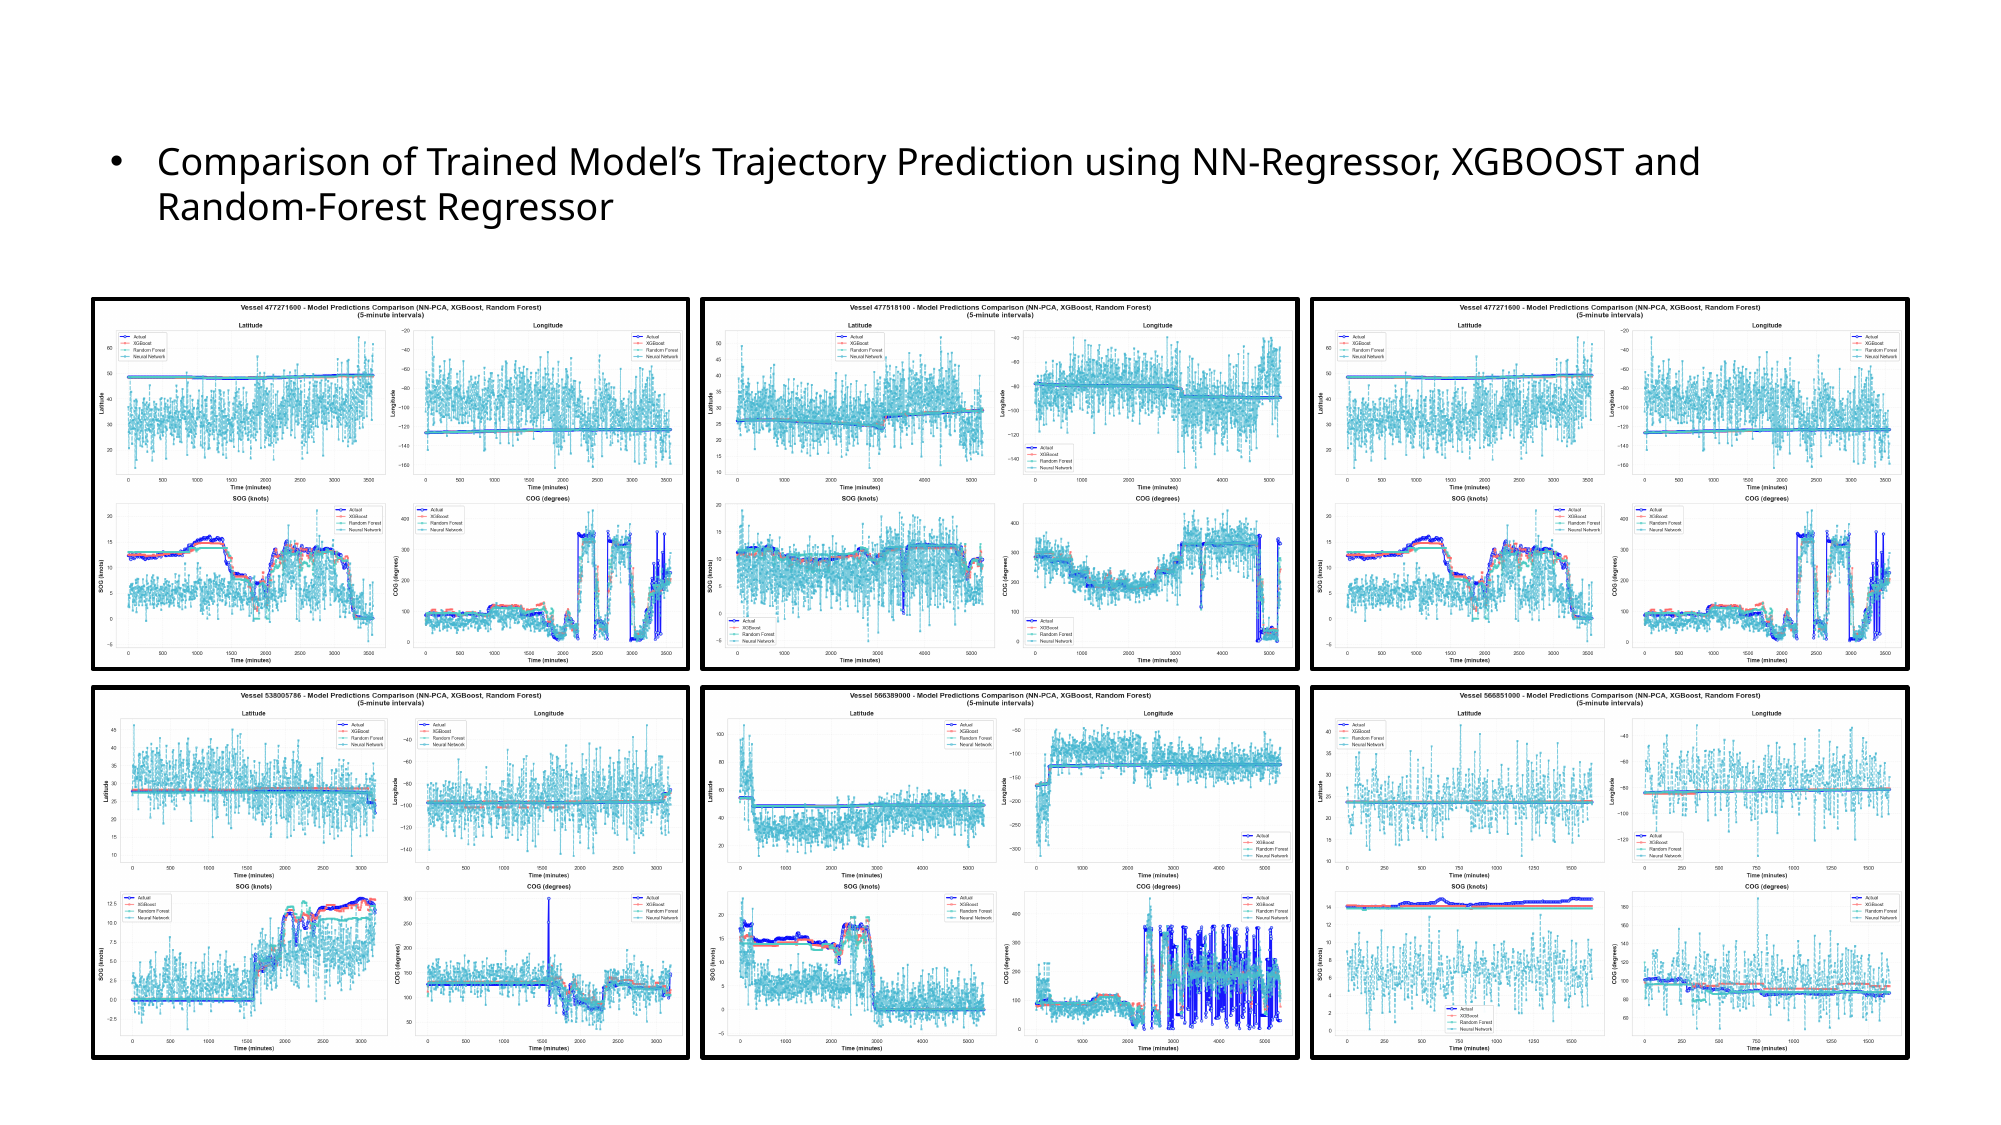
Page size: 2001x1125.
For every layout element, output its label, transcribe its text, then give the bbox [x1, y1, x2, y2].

text_box Comparison of Trained Model’s Trajectory Prediction using NN-Regressor, XGBOOST and Random-Forest Regressor [95, 130, 1823, 236]
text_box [94, 300, 1906, 1056]
